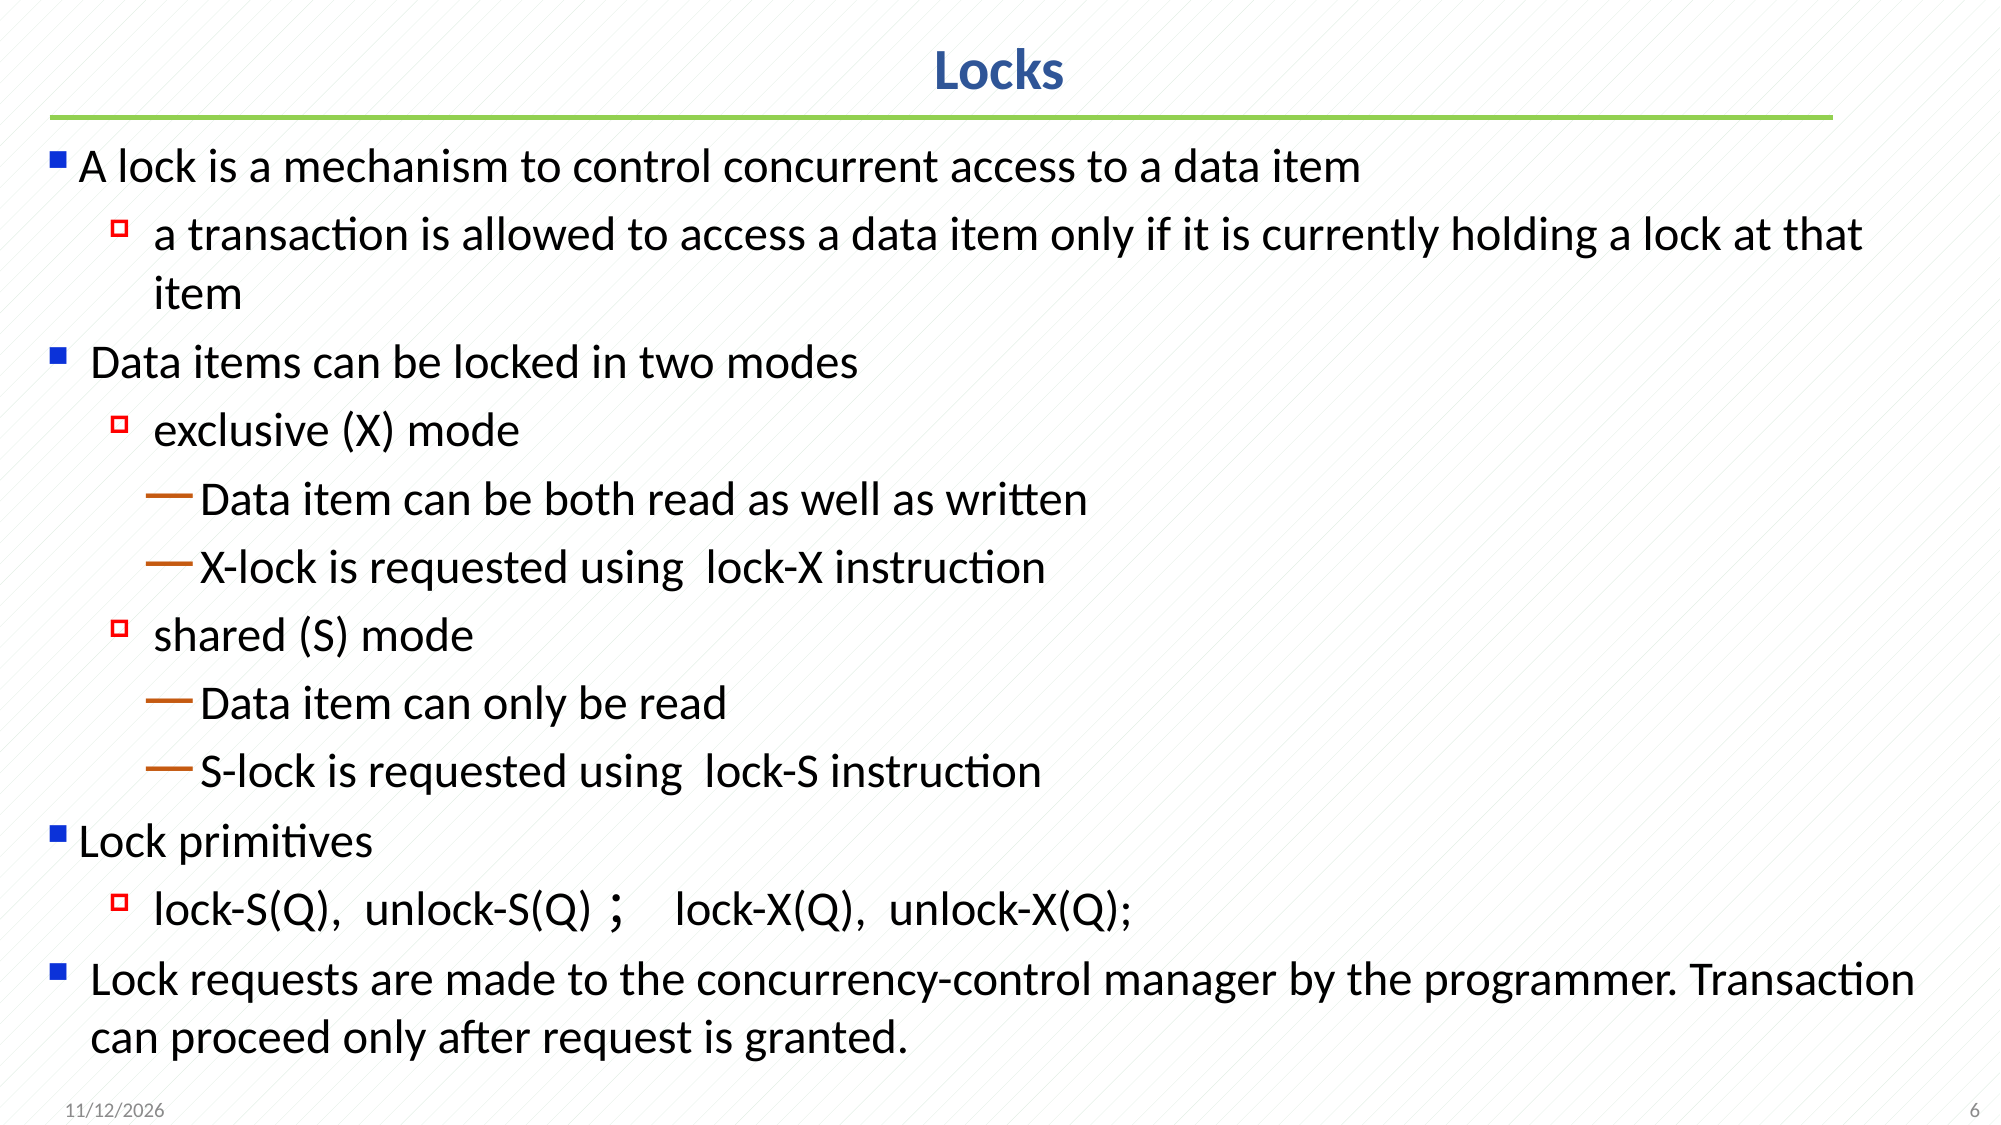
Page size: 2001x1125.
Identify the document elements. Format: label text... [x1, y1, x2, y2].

title Locks [50, 13, 1949, 126]
slide_number 6 [1545, 1079, 1996, 1125]
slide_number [49, 1079, 500, 1125]
list A lock is a mechanism to control concurrent access to a data item a transaction is allowed to access a data item only if it is currently holding a lock at that item Data items can be locked in two modes exclusive (X) mode Data item can be both read as well as written X-lock is requested using lock-X instruction shared (S) mode Data item can only be read S-lock is requested using lock-S instruction Lock primitives lock-S(Q), unlock-S(Q)； lock-X(Q), unlock-X(Q); Lock requests are made to the concurrency-control manager by the programmer. Transaction can proceed only after request is granted. [32, 126, 1974, 1081]
